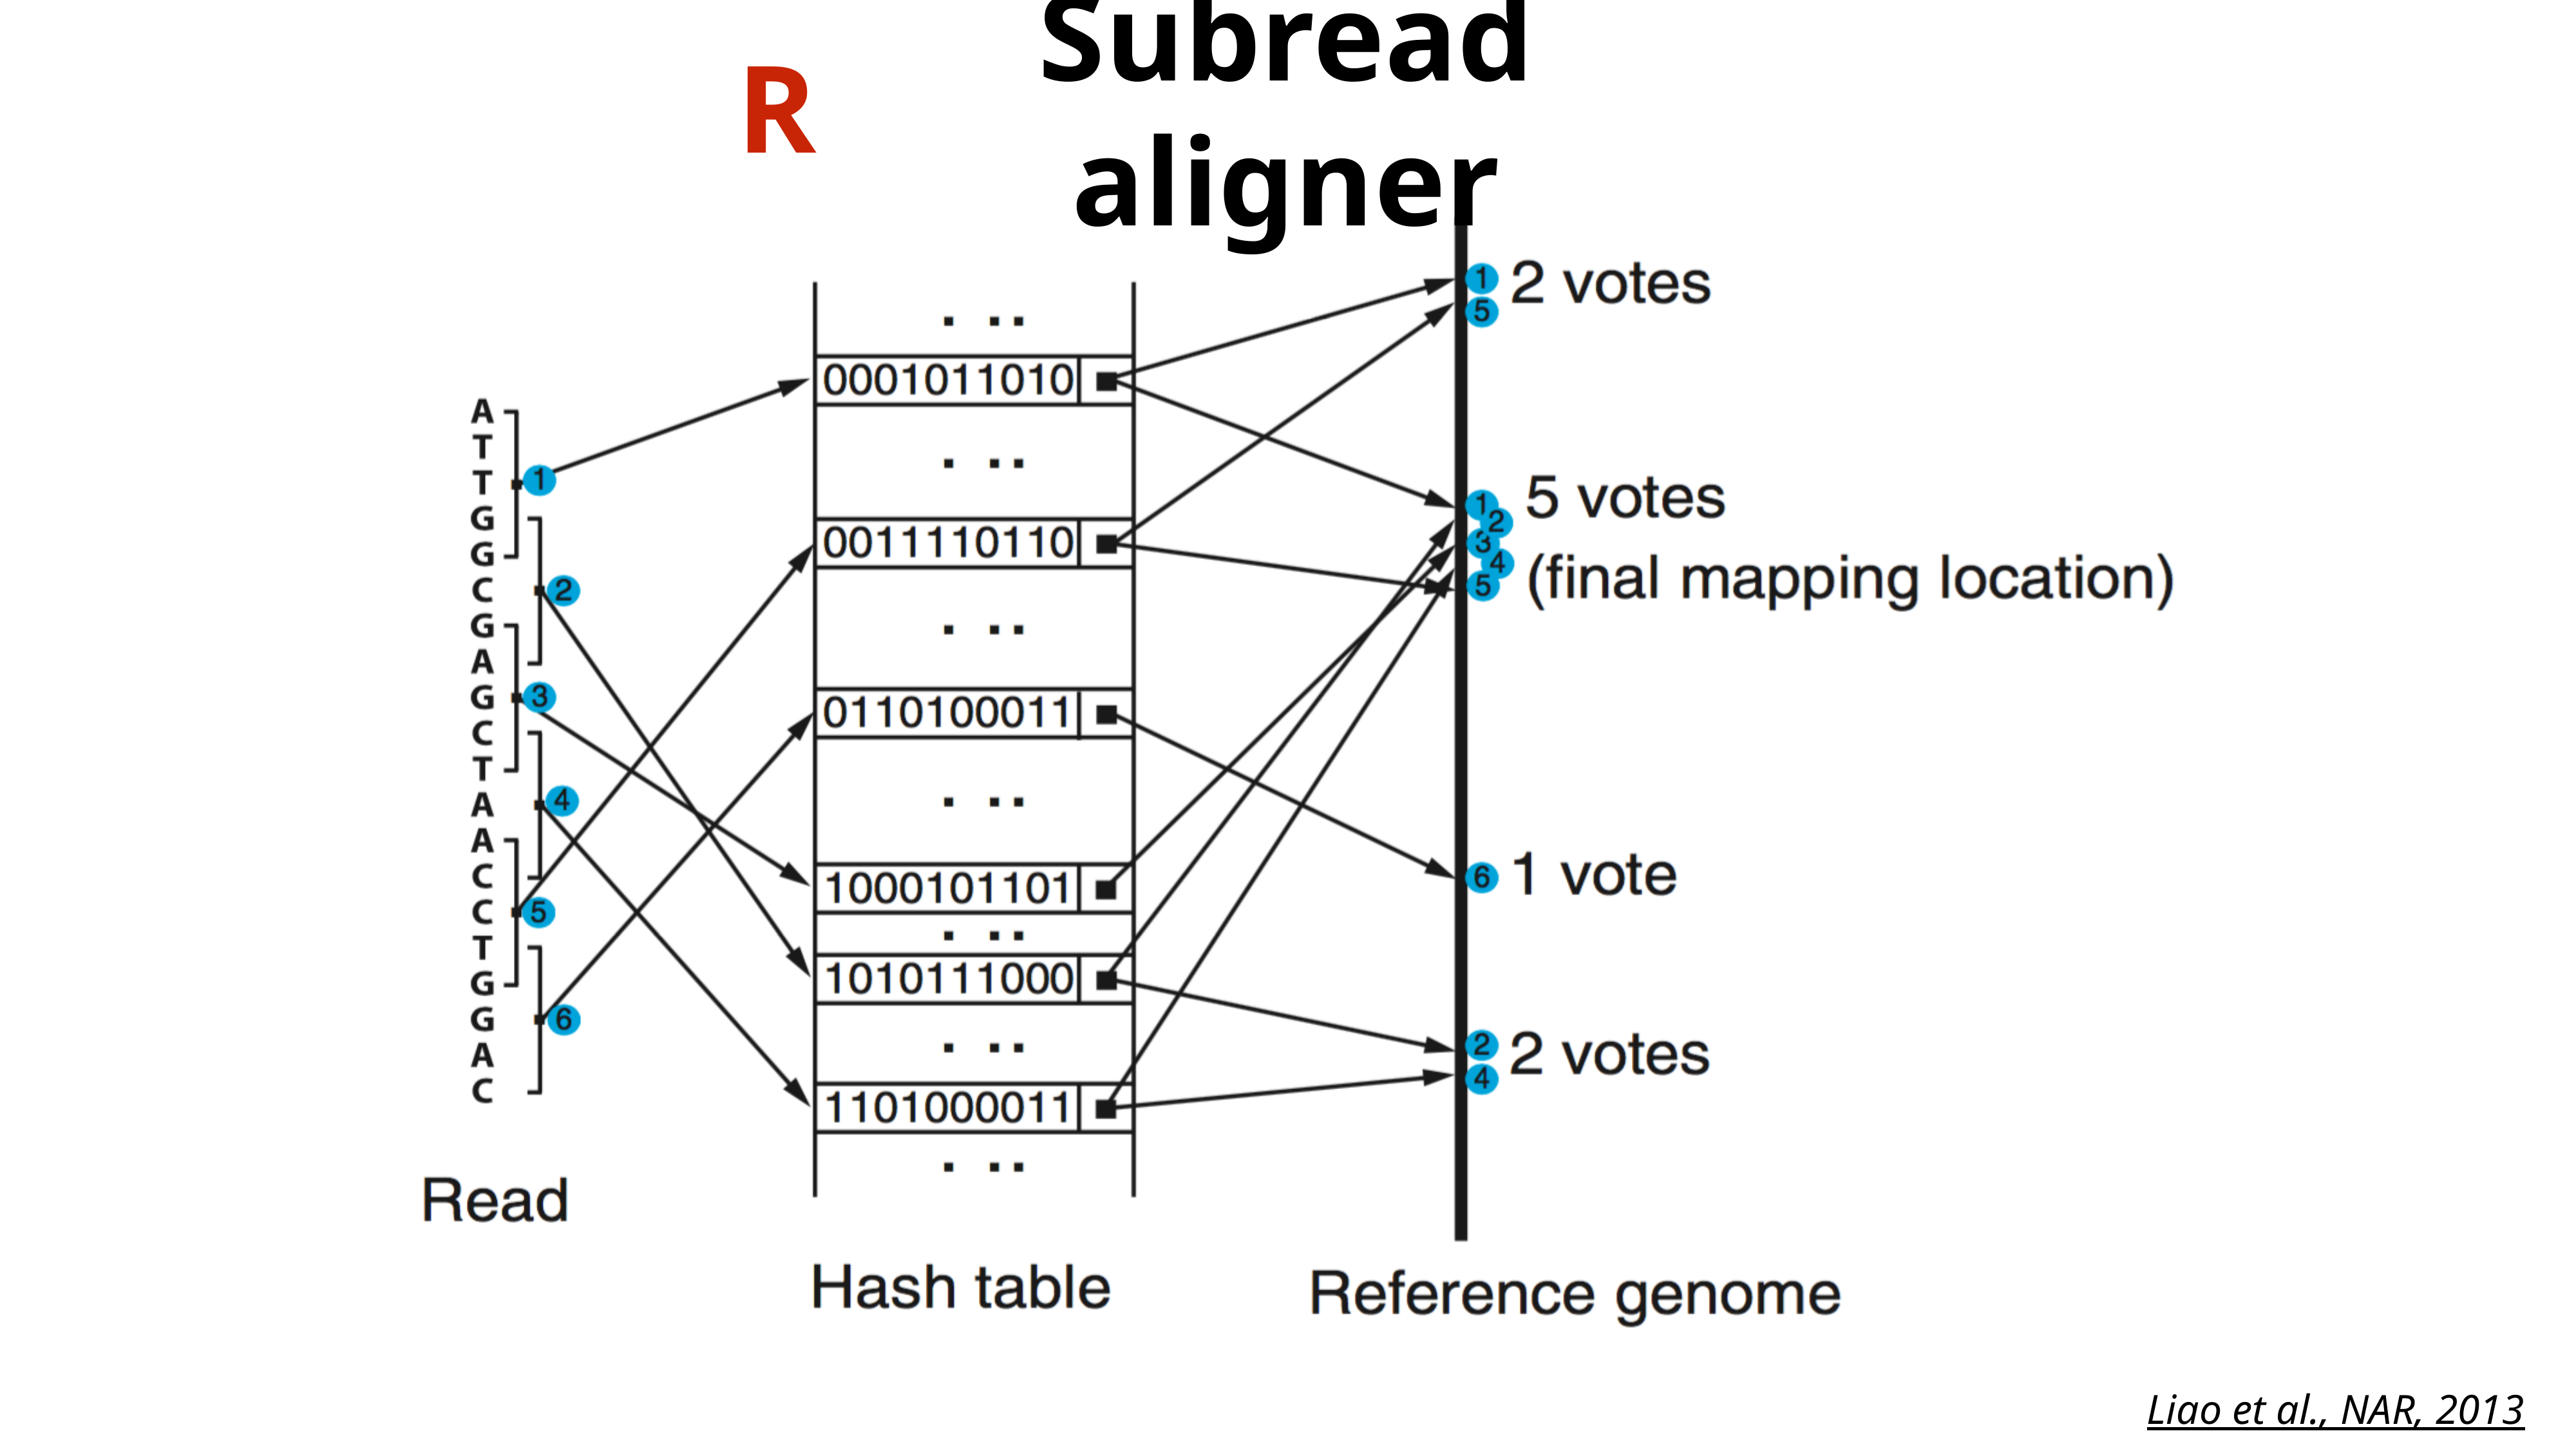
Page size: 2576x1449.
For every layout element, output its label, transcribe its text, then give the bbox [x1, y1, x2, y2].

picture [393, 202, 2183, 1343]
text_box Liao et al., NAR, 2013 [2139, 1367, 2547, 1446]
text_box R [725, 24, 829, 185]
text_box Subread aligner [822, 0, 1751, 200]
